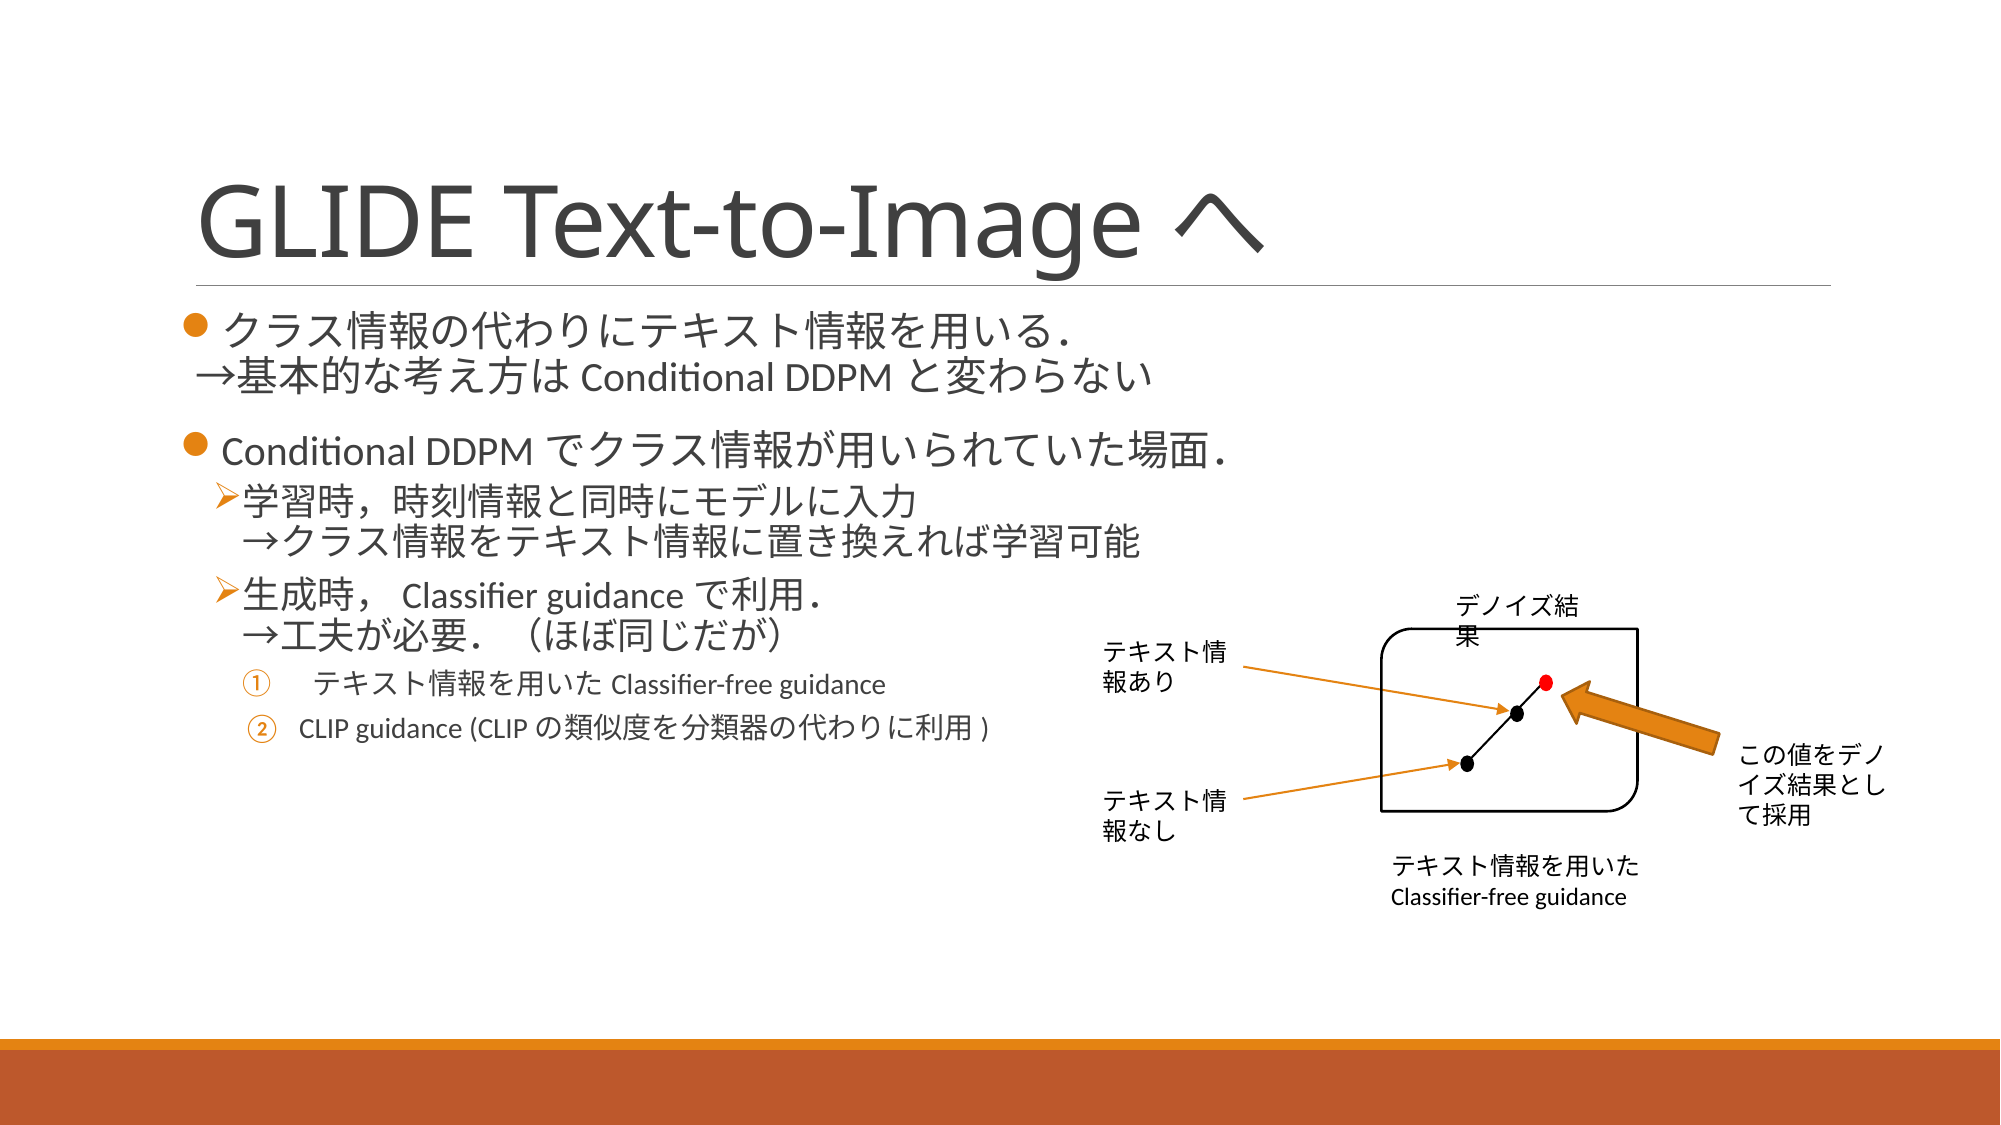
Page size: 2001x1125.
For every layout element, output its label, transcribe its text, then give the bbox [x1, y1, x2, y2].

text_box テキスト情報を用いた Classifier-free guidance [1376, 862, 1669, 918]
list クラス情報の代わりにテキスト情報を用いる． →基本的な考え方はConditional DDPMと変わらない Conditional DDPMでクラス情報が用いられていた場面． 学習時，時刻情報と同時にモデルに入力 →クラス情報をテキスト情報に置き換えれば学習可能 生成時，Classifier guidanceで利用． →工夫が必要．（ほぼ同じだが） テキスト情報を用いたClassifier-free guidance CLIP guidance (CLIPの類似度を分類器の代わりに利用) [180, 302, 1830, 963]
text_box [1087, 582, 1907, 855]
title GLIDE Text-to-Imageへ [180, 47, 1830, 285]
